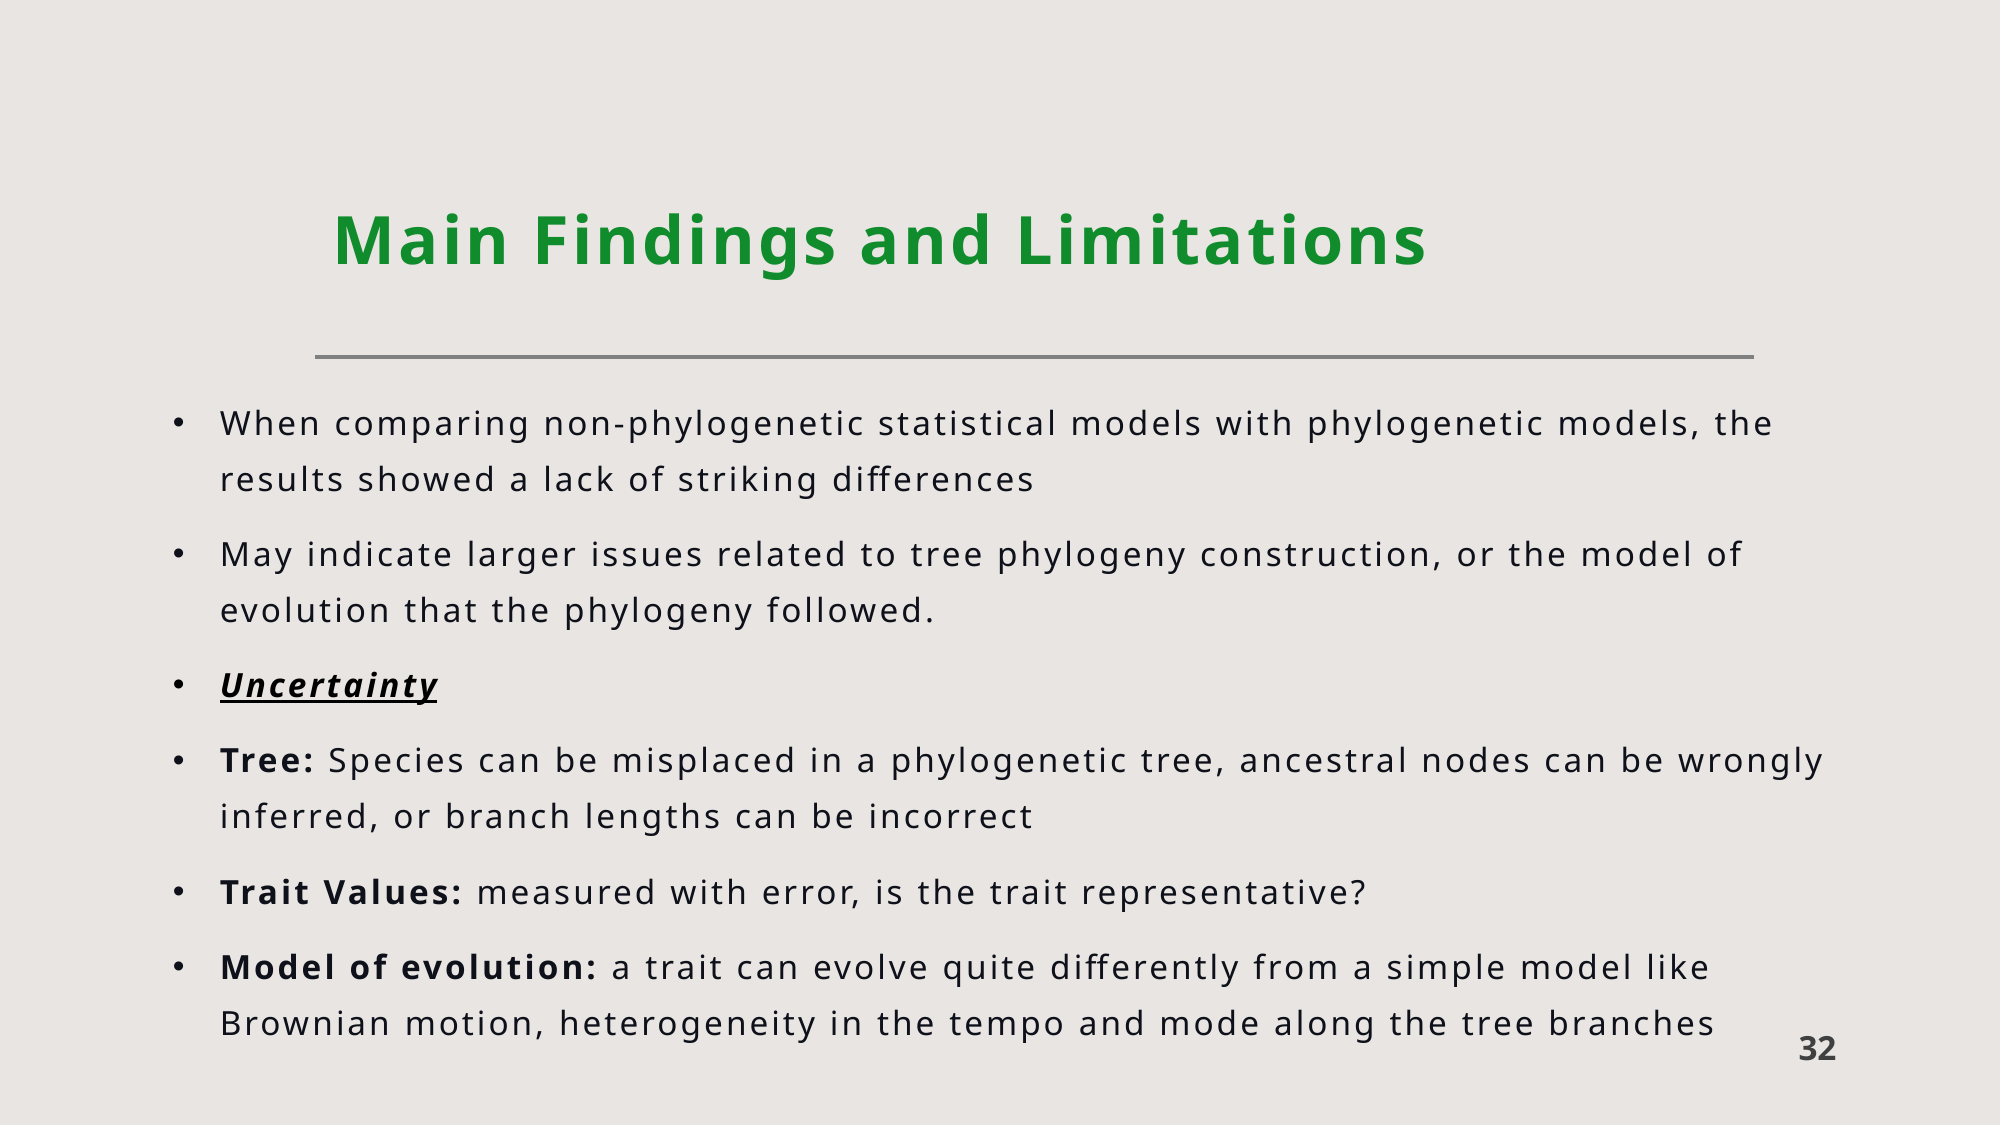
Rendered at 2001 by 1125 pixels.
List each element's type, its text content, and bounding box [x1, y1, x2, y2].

list When comparing non-phylogenetic statistical models with phylogenetic models, the results showed a lack of striking differences May indicate larger issues related to tree phylogeny construction, or the model of evolution that the phylogeny followed. Uncertainty Tree: Species can be misplaced in a phylogenetic tree, ancestral nodes can be wrongly inferred, or branch lengths can be incorrect Trait Values: measured with error, is the trait representative? Model of evolution: a trait can evolve quite differently from a simple model like Brownian motion, heterogeneity in the tempo and mode along the tree branches [154, 368, 1883, 1031]
title Main Findings and Limitations [315, 72, 1754, 294]
slide_number 32 [1780, 1012, 1976, 1088]
